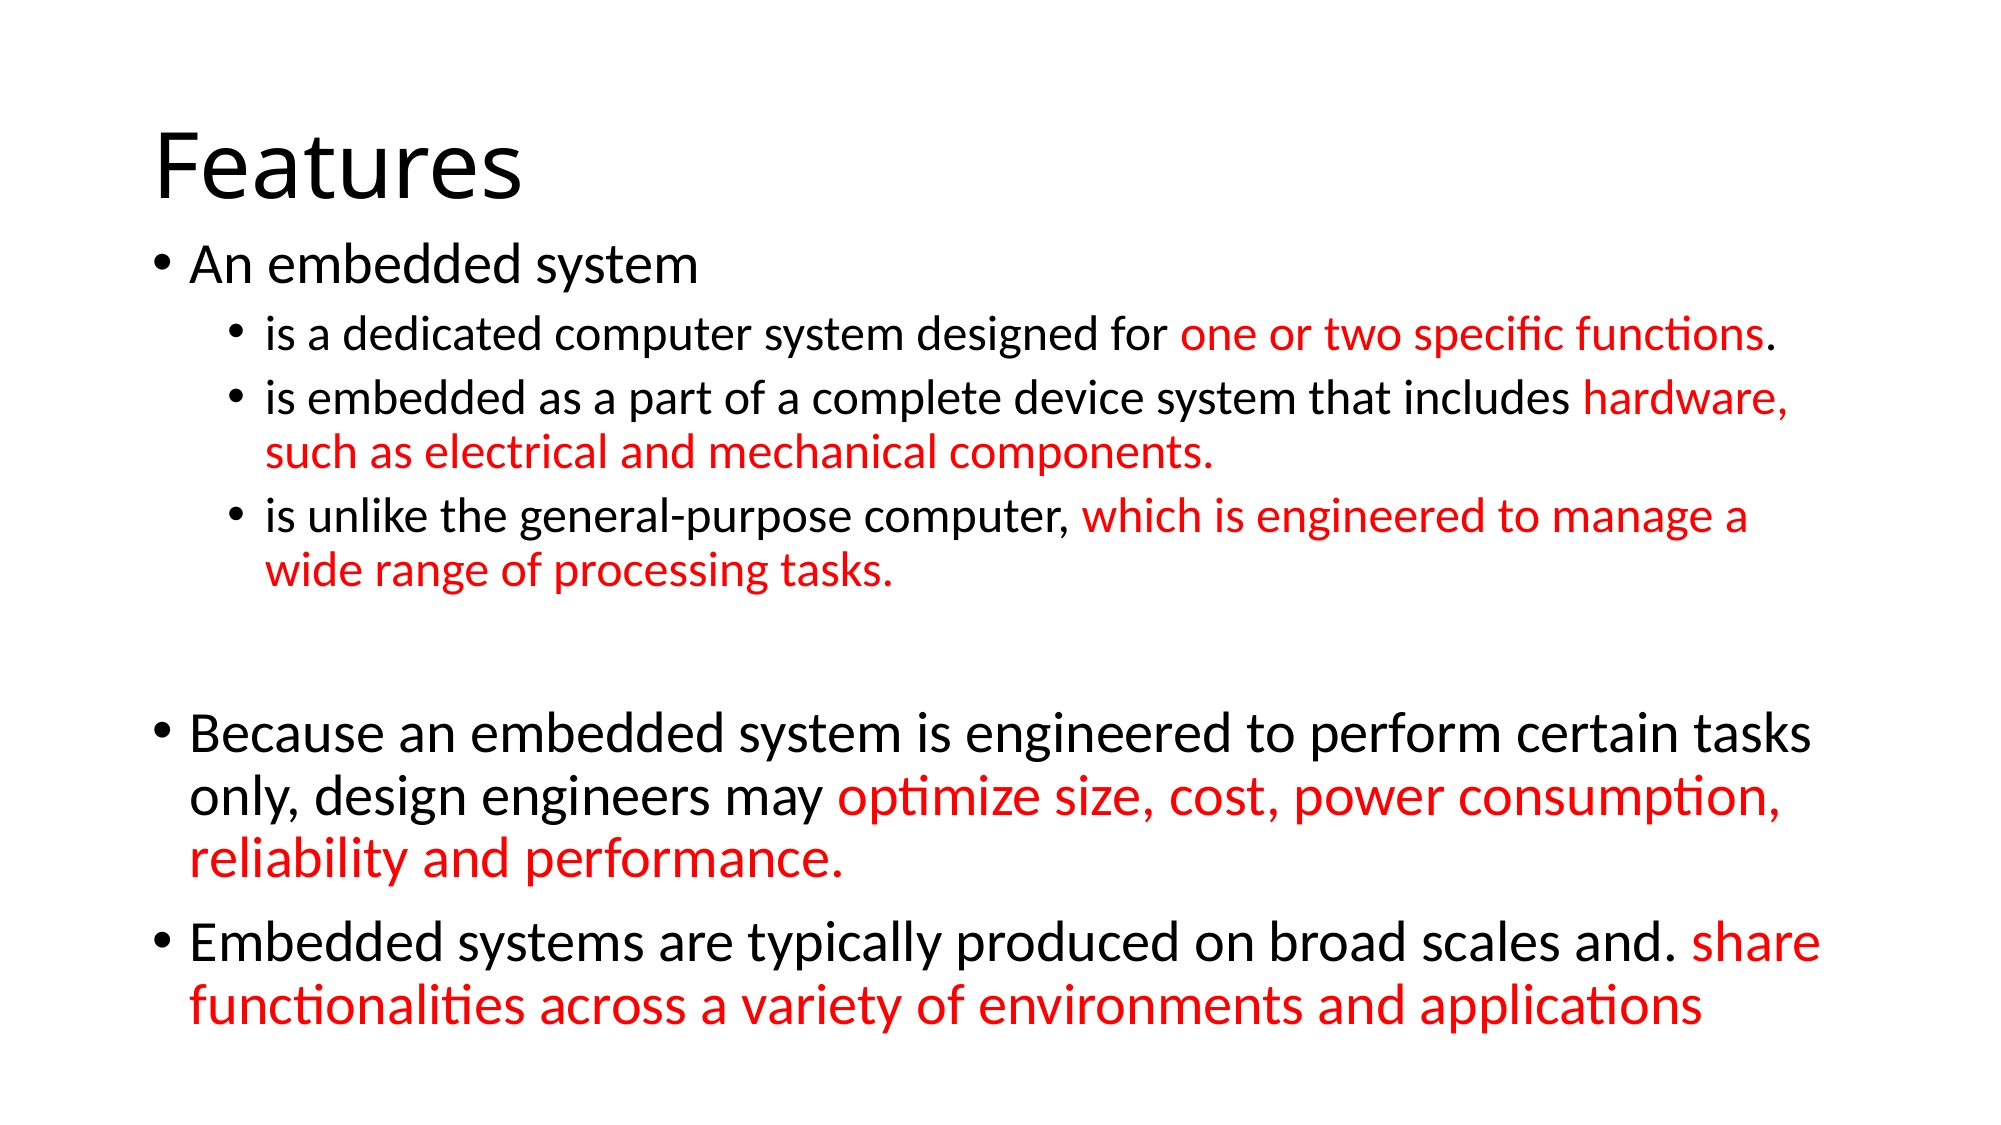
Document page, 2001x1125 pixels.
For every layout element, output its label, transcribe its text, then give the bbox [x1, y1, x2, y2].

list An embedded system is a dedicated computer system designed for one or two specific functions. is embedded as a part of a complete device system that includes hardware, such as electrical and mechanical components. is unlike the general-purpose computer, which is engineered to manage a wide range of processing tasks. Because an embedded system is engineered to perform certain tasks only, design engineers may optimize size, cost, power consumption, reliability and performance. Embedded systems are typically produced on broad scales and. share functionalities across a variety of environments and applications [137, 226, 1863, 1099]
title Features [137, 59, 1863, 226]
